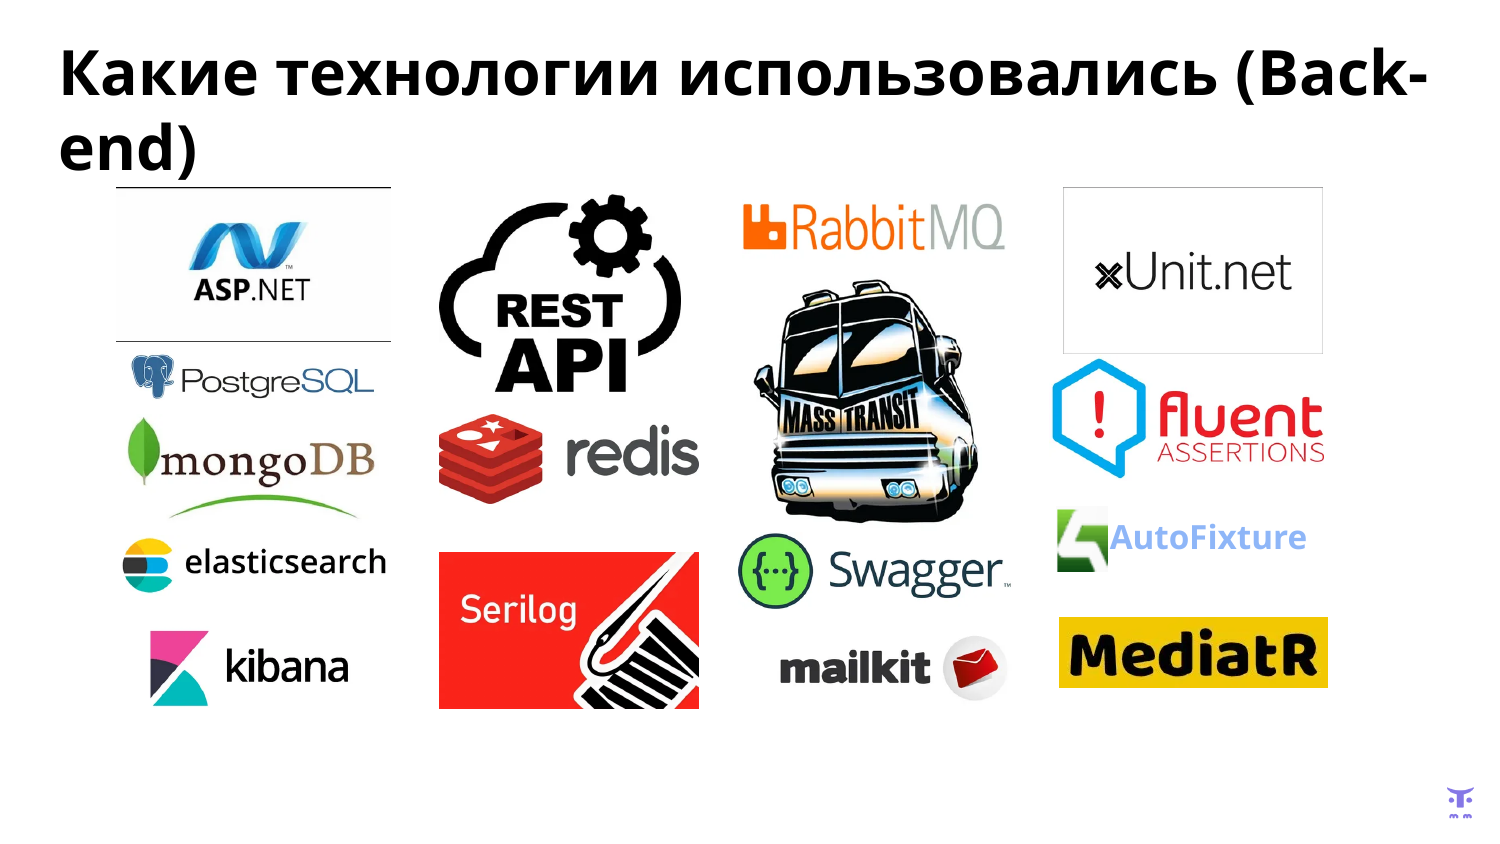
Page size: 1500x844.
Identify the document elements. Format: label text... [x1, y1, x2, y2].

title Какие технологии использовались (Back-end) [43, 18, 1468, 121]
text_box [1056, 506, 1316, 579]
picture [0, 0, 1500, 844]
